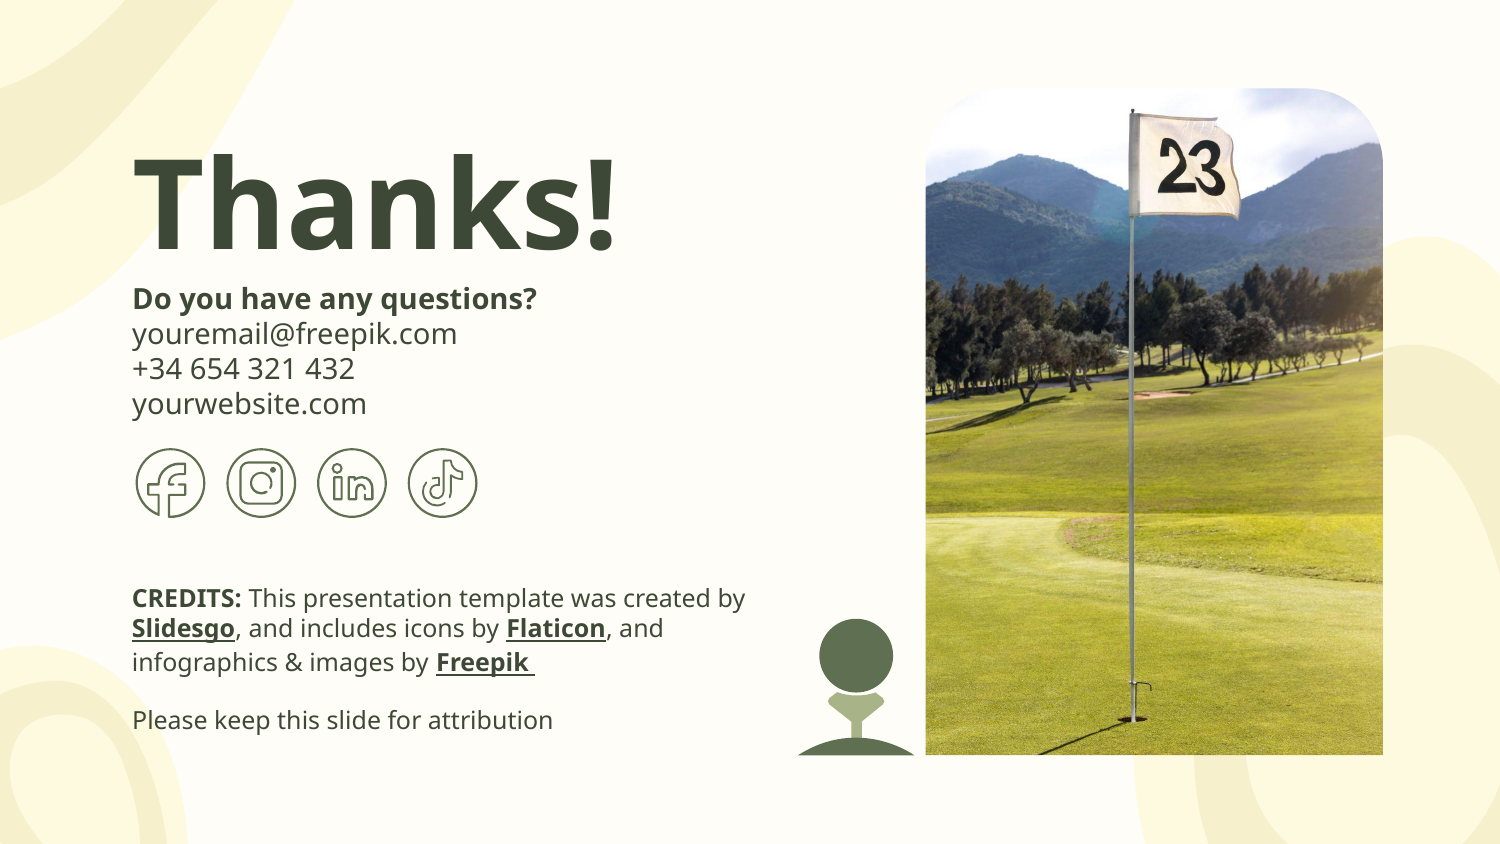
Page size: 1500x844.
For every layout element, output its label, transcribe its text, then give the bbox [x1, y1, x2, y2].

title Thanks! [116, 115, 769, 265]
picture [925, 88, 1384, 756]
subtitle Do you have any questions? youremail@freepik.com +34 654 321 432 yourwebsite.com [116, 265, 769, 439]
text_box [316, 447, 388, 519]
text_box Please keep this slide for attribution [116, 689, 792, 732]
text_box [135, 448, 206, 518]
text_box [407, 447, 478, 519]
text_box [797, 618, 915, 756]
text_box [226, 447, 297, 519]
